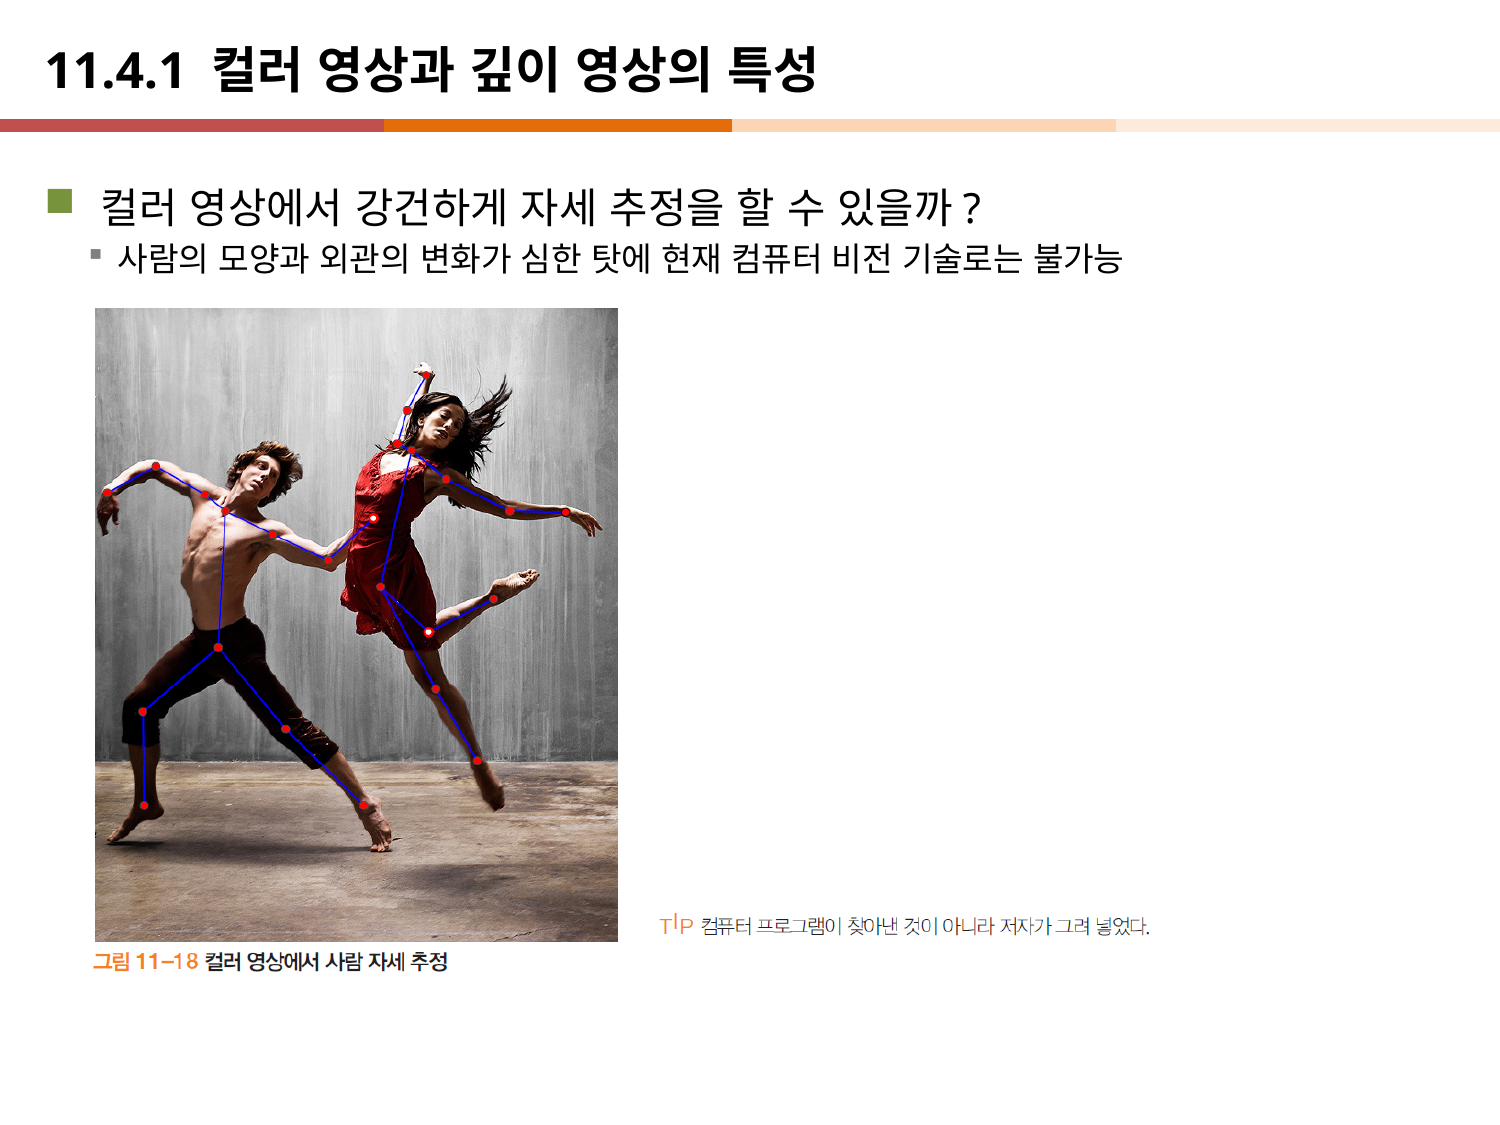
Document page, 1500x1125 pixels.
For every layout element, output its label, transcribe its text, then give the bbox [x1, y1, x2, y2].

picture [90, 305, 1154, 977]
list 컬러 영상에서 강건하게 자세 추정을 할 수 있을까? 사람의 모양과 외관의 변화가 심한 탓에 현재 컴퓨터 비전 기술로는 불가능 [29, 148, 1471, 1083]
title 11.4.1 컬러 영상과 깊이 영상의 특성 [29, 23, 1270, 114]
